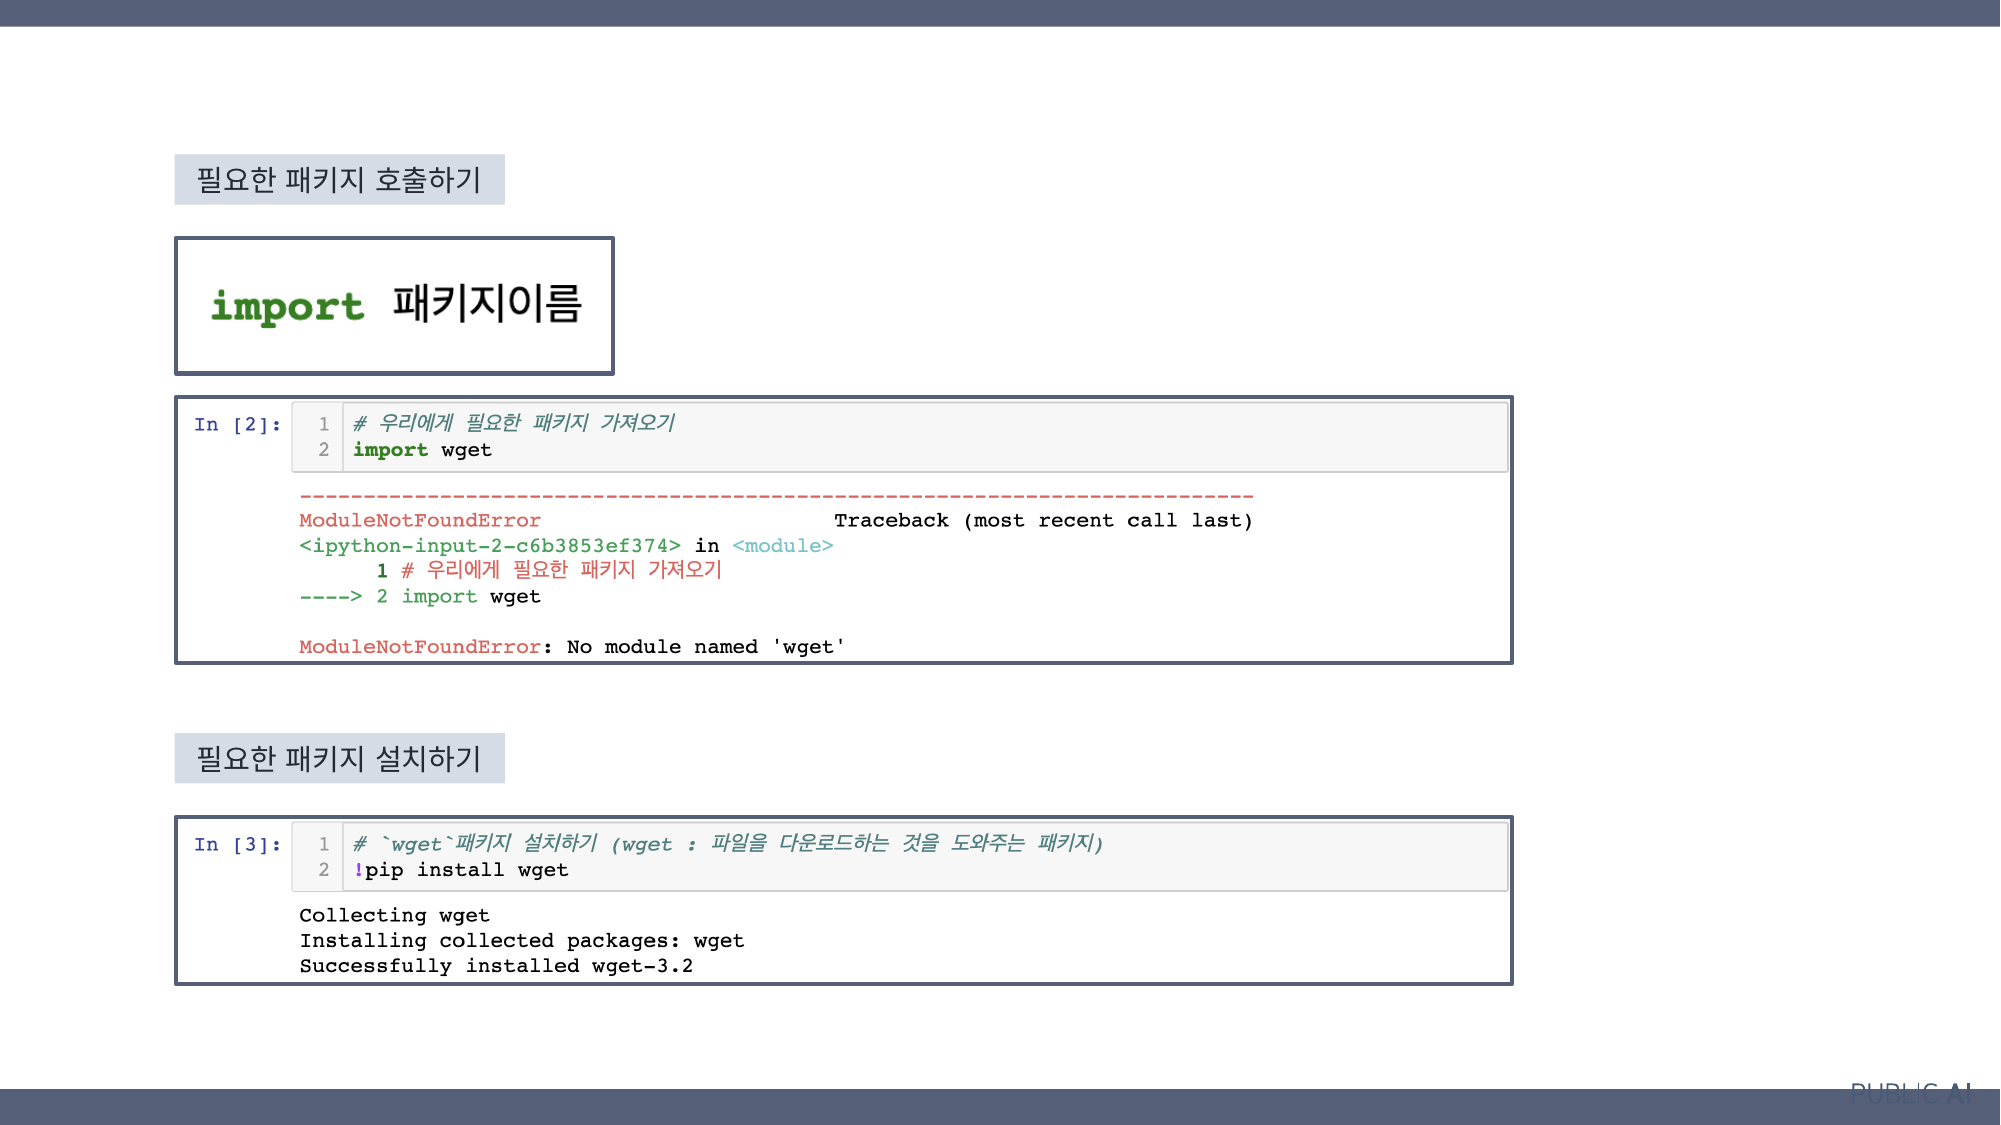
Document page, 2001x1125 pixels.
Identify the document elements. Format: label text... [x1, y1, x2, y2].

picture [177, 240, 612, 372]
text_box 필요한 패키지 호출하기 [174, 154, 505, 205]
text_box 필요한 패키지 설치하기 [174, 733, 505, 784]
picture [177, 819, 1511, 982]
picture [177, 399, 1511, 661]
